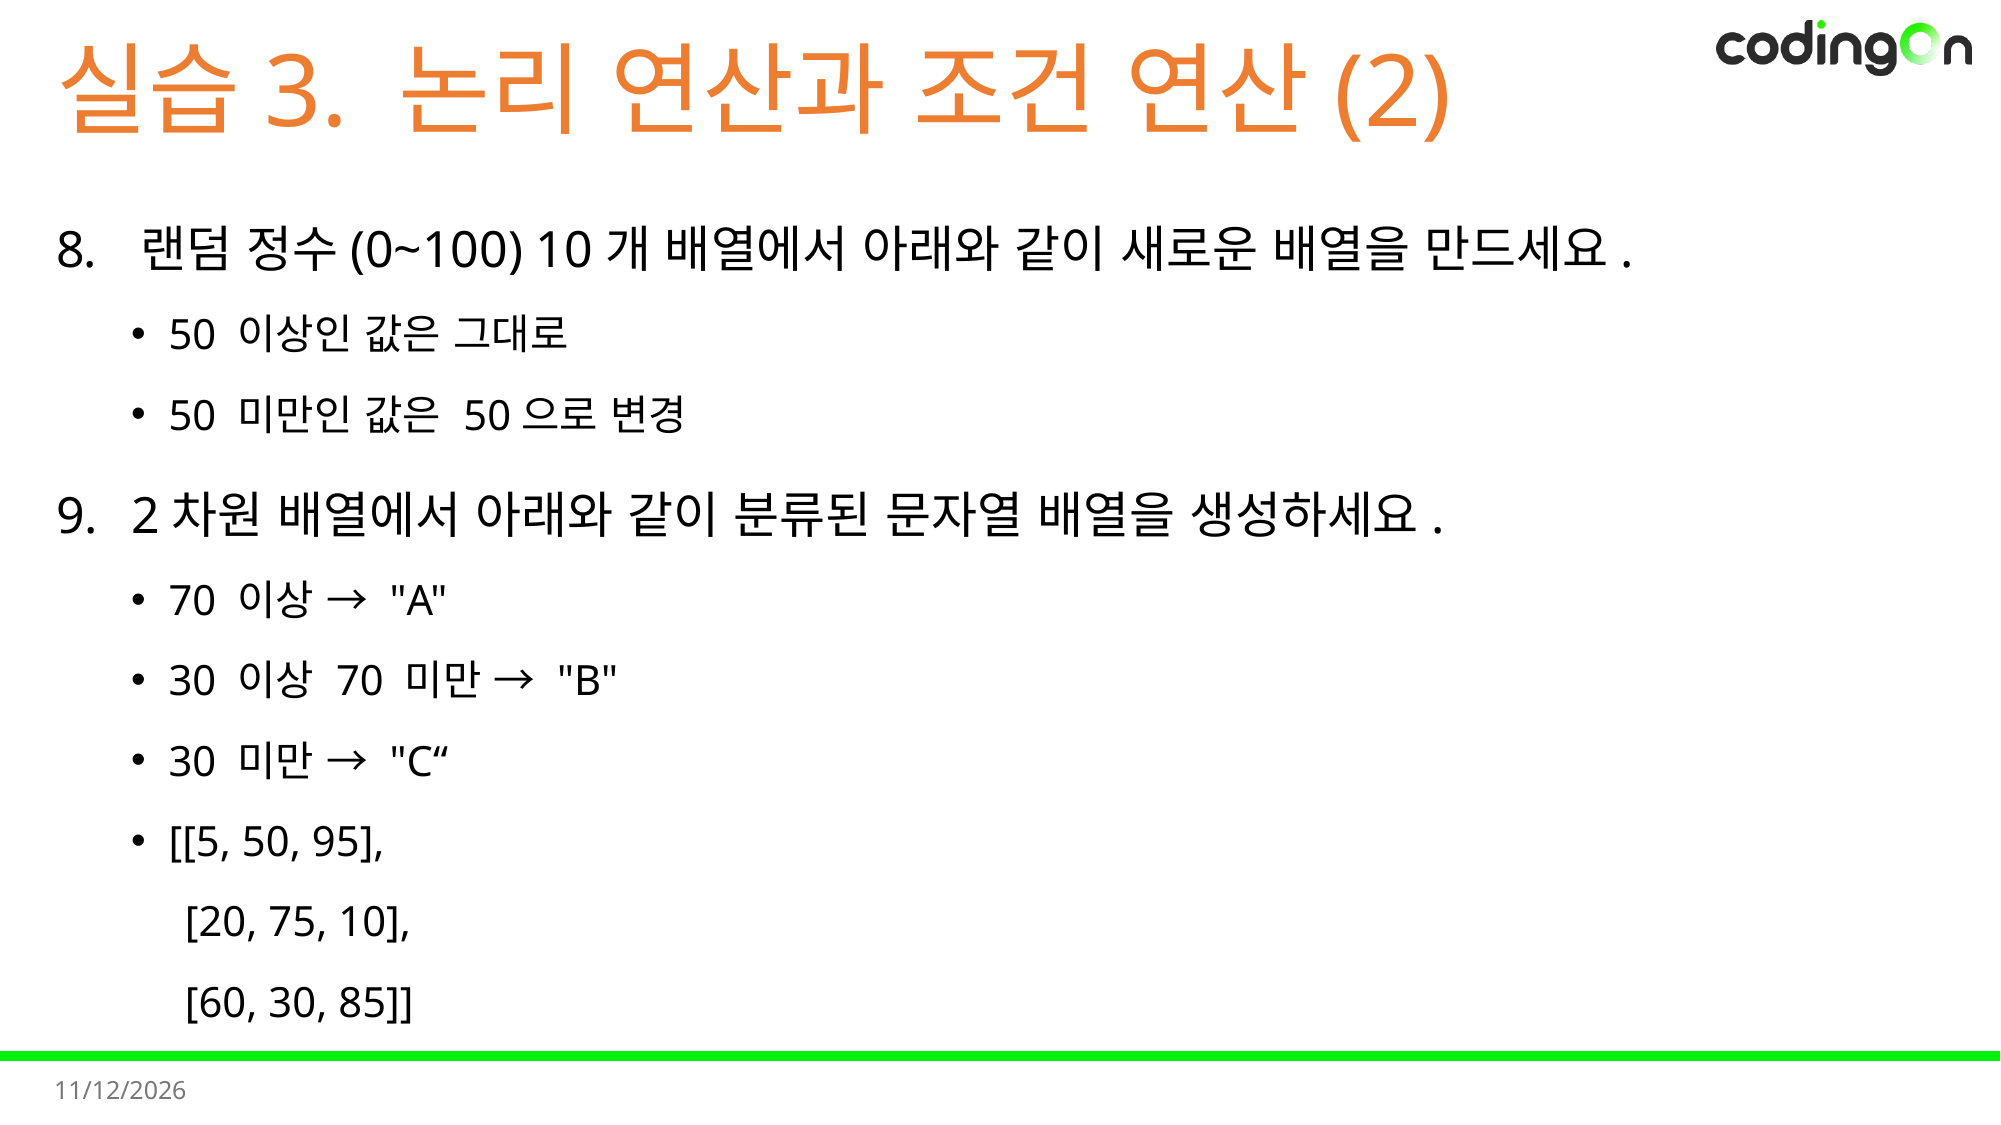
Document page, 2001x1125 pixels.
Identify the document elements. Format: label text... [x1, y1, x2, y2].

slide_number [39, 1061, 490, 1122]
picture [1767, 20, 1972, 76]
list 랜덤 정수(0~100) 10개 배열에서 아래와 같이 새로운 배열을 만드세요. 50 이상인 값은 그대로 50 미만인 값은 50으로 변경 2차원 배열에서 아래와 같이 분류된 문자열 배열을 생성하세요. 70 이상 → "A" 30 이상 70 미만 → "B" 30 미만 → "C“ [[5, 50, 95], [20, 75, 10], [60, 30, 85]] [41, 186, 1959, 1044]
title 실습3. 논리 연산과 조건 연산(2) [41, 0, 1767, 186]
